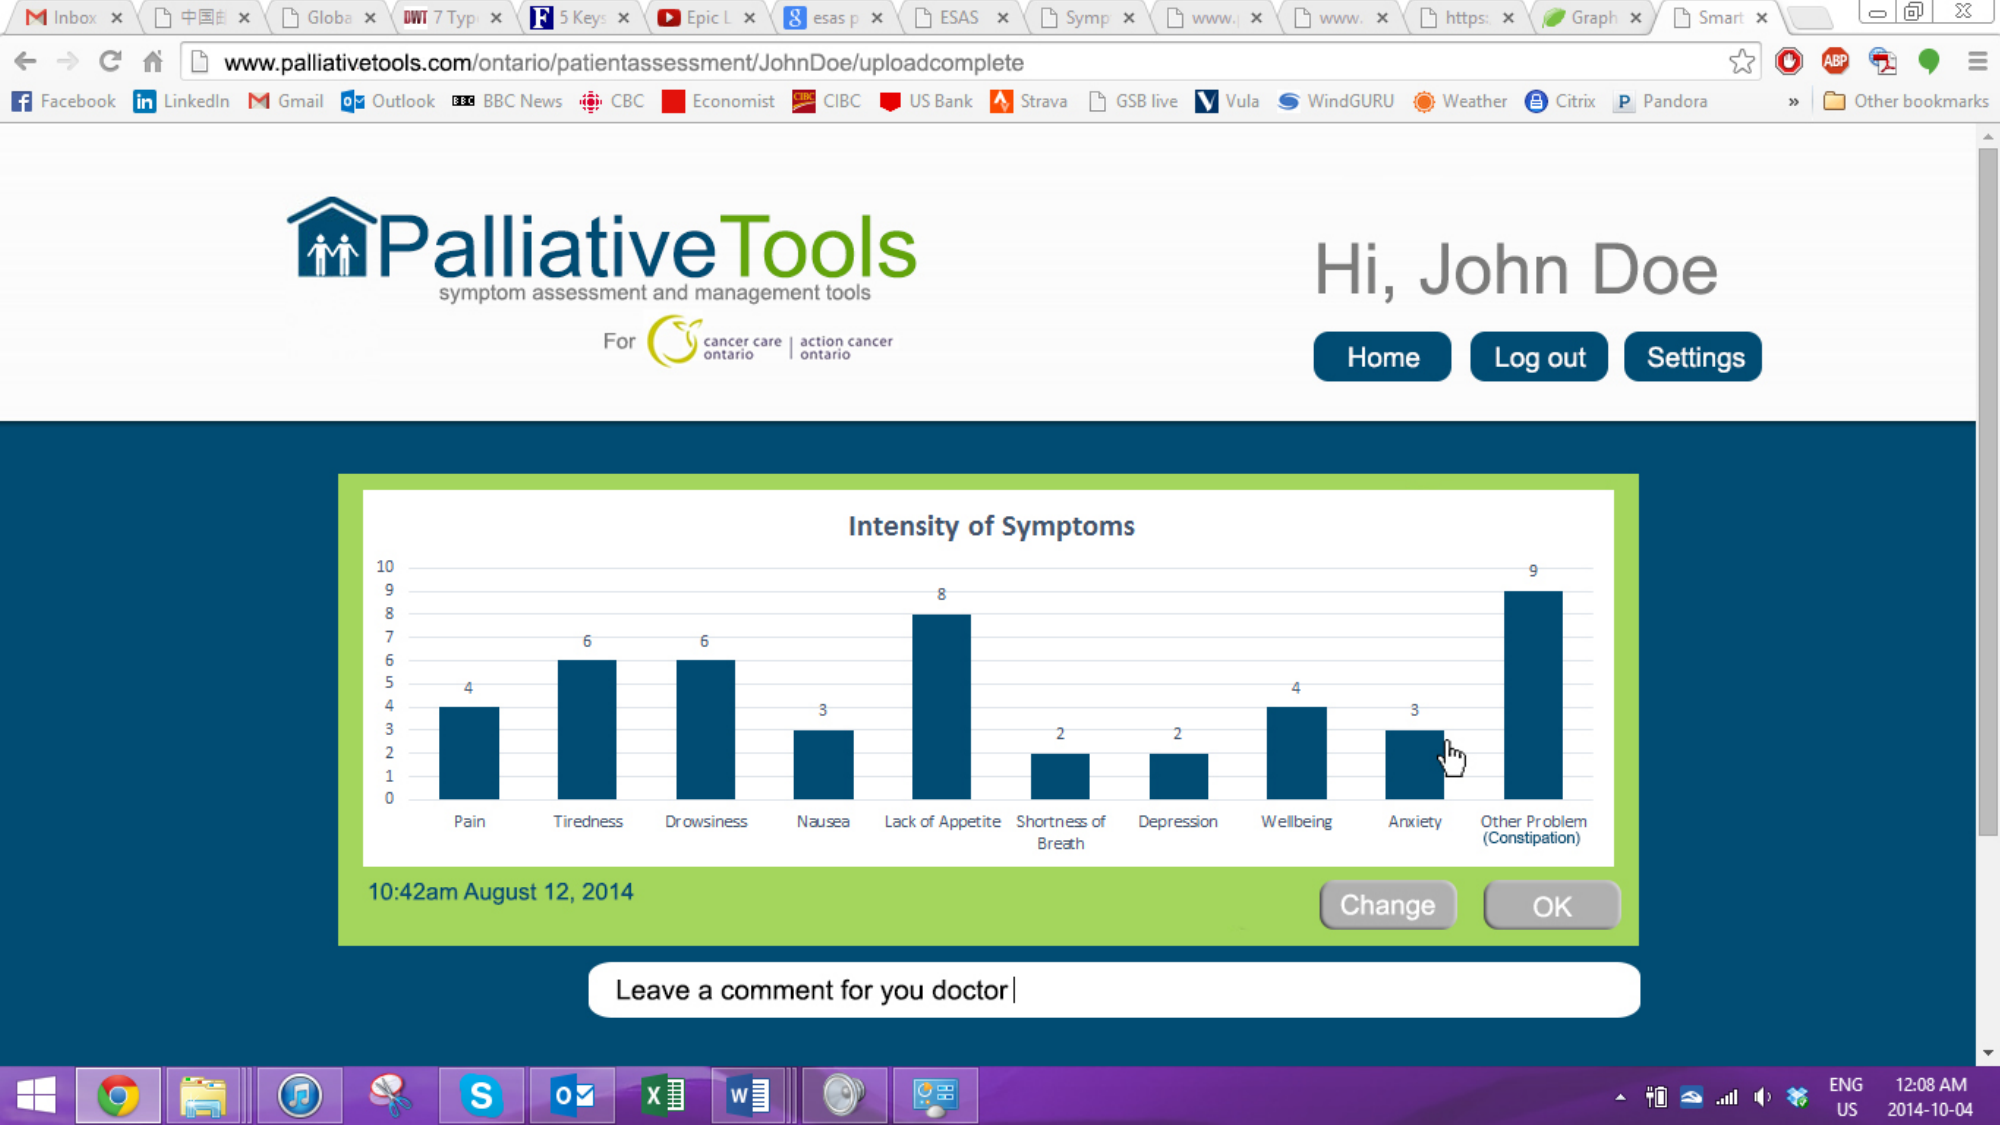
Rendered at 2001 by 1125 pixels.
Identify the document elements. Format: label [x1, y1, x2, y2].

list [0, 0, 2000, 1125]
